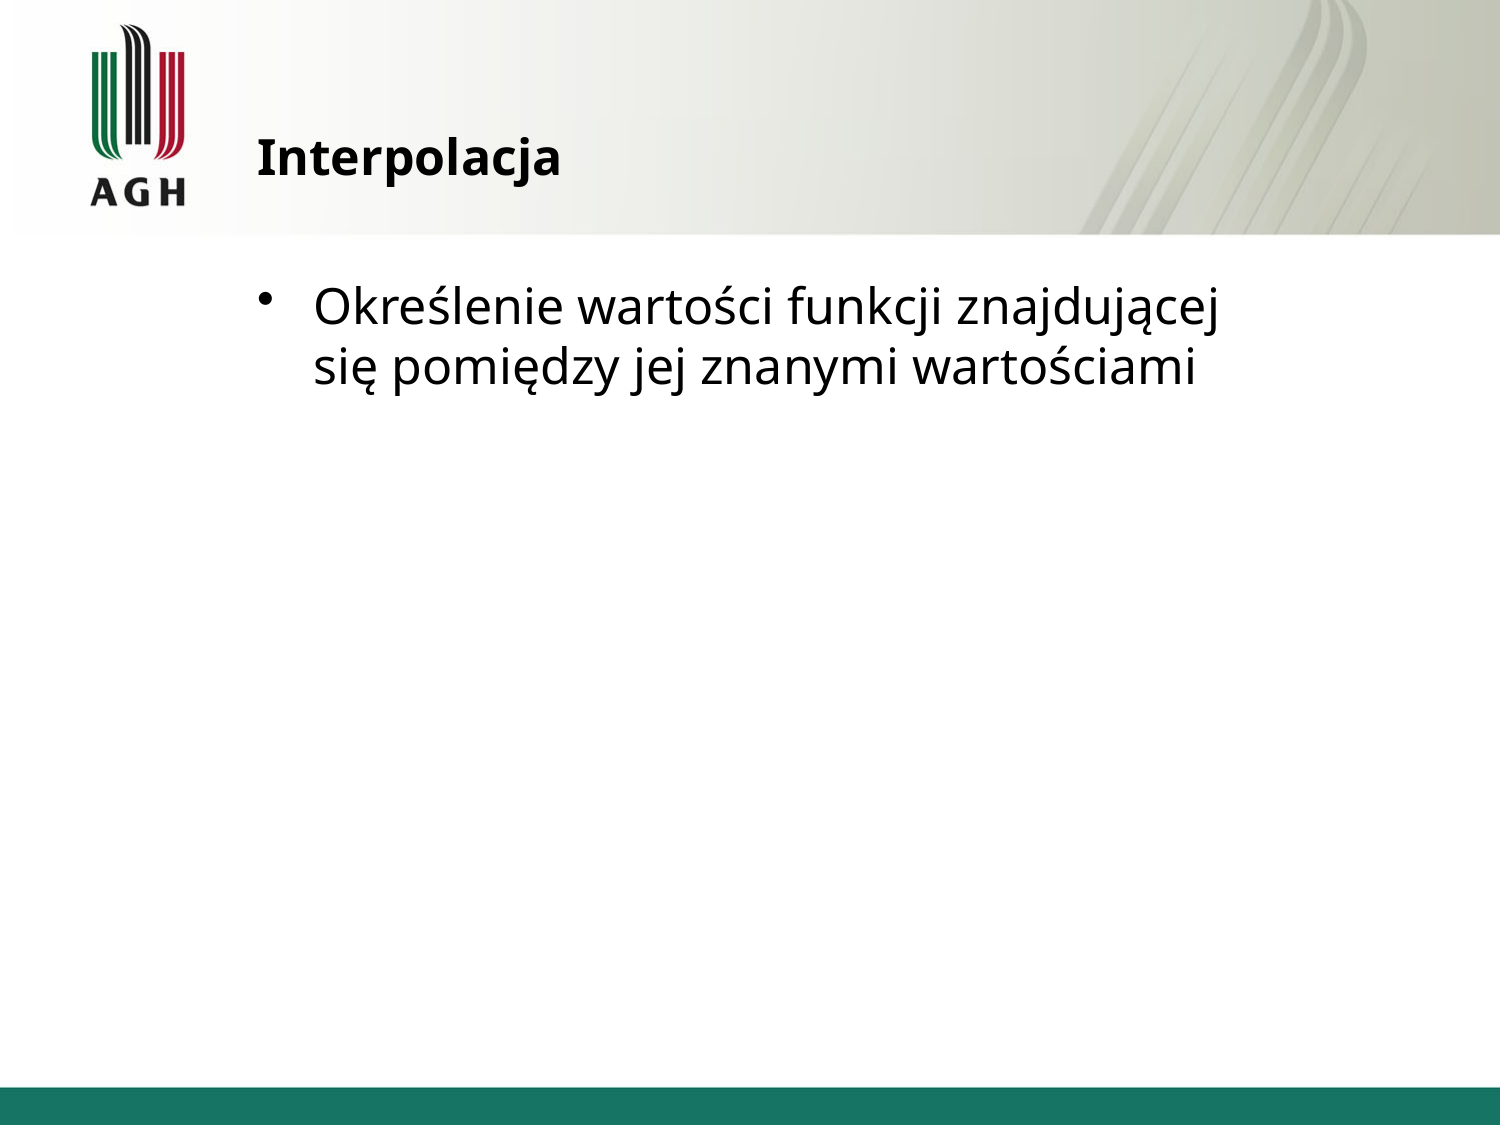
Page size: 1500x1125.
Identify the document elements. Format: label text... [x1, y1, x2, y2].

title Interpolacja [242, 78, 1425, 233]
list Określenie wartości funkcji znajdującej się pomiędzy jej znanymi wartościami [242, 267, 1425, 1005]
picture [0, 0, 1500, 1125]
